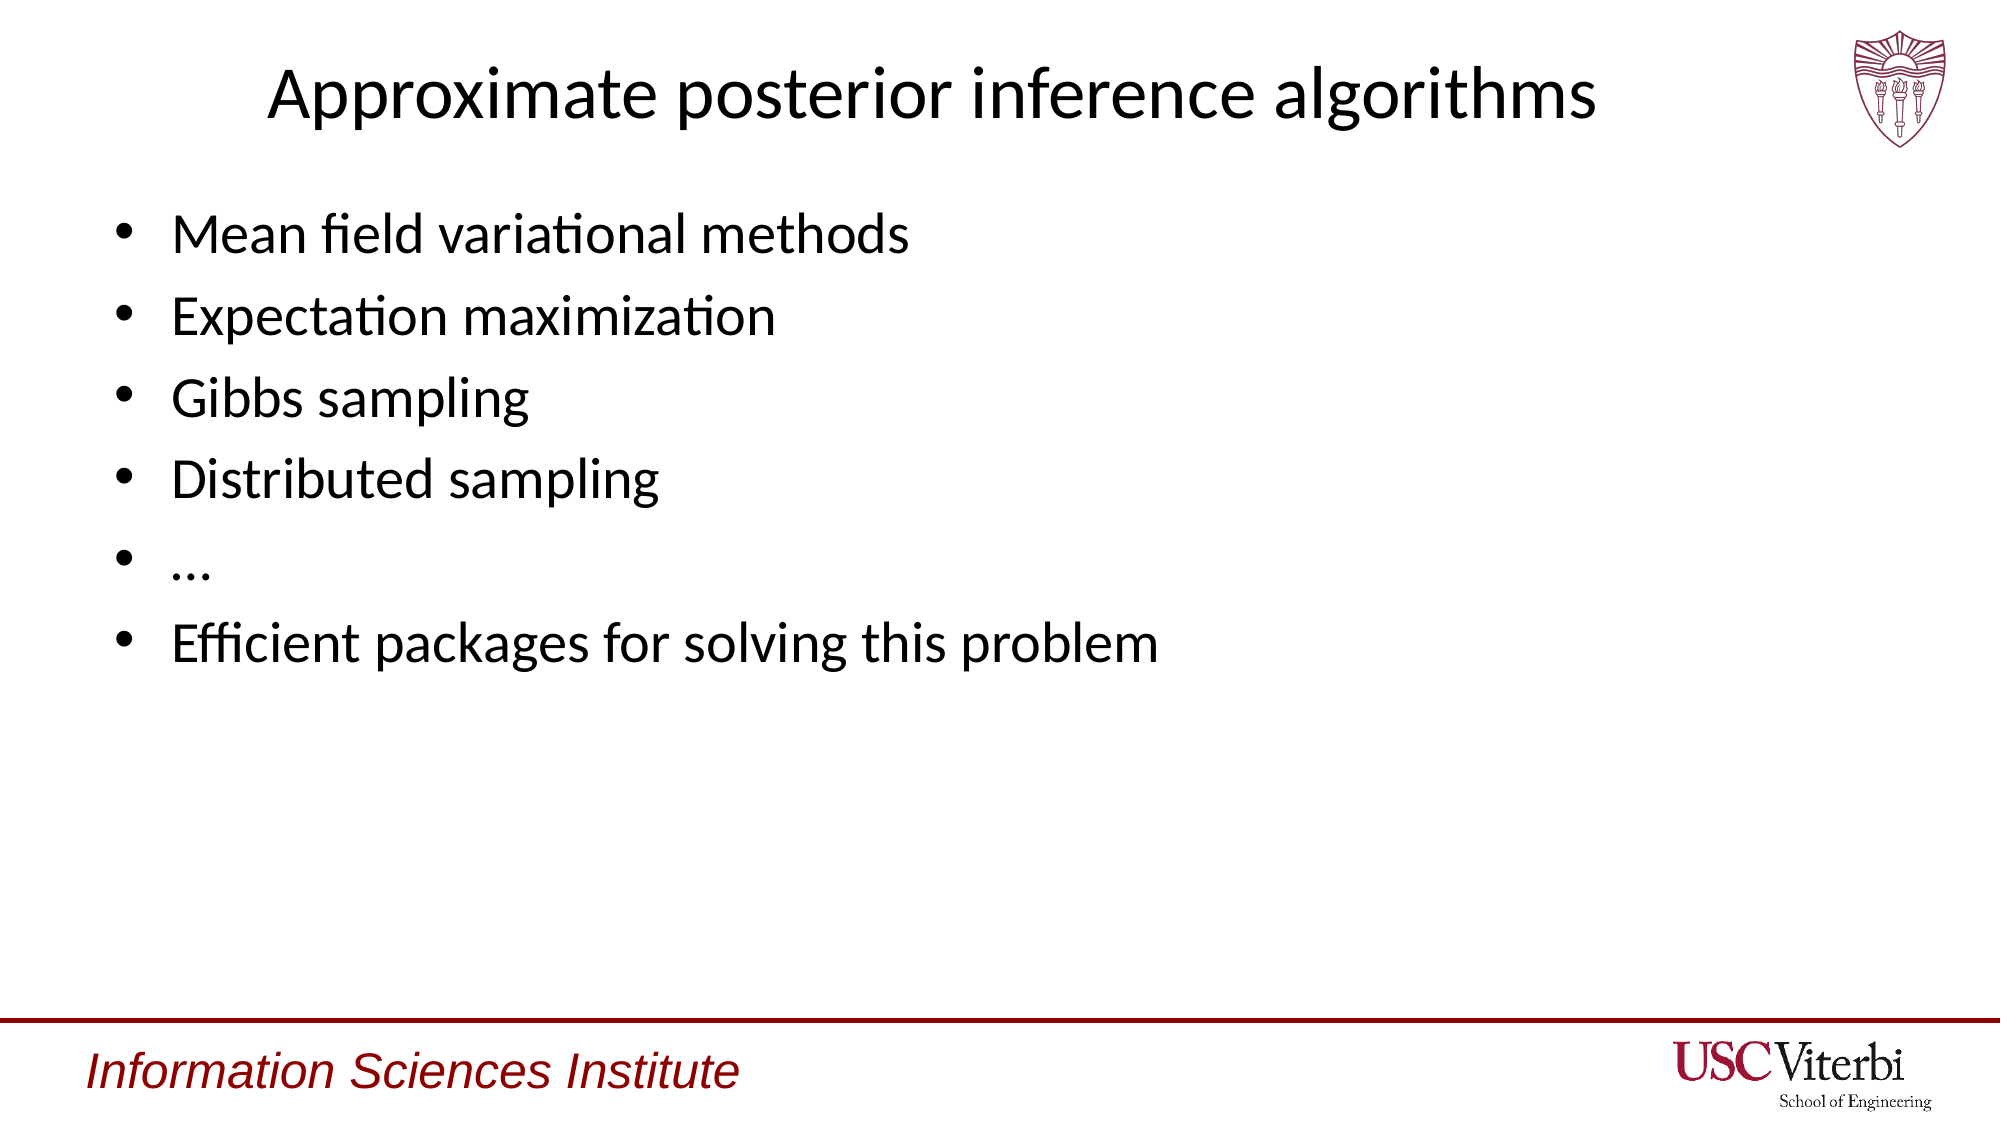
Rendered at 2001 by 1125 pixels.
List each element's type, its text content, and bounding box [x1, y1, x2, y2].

list Mean field variational methods Expectation maximization Gibbs sampling Distributed sampling … Efficient packages for solving this problem [99, 187, 1902, 1005]
picture [1824, 13, 1975, 164]
picture [1641, 1027, 1964, 1118]
title Approximate posterior inference algorithms [99, 35, 1783, 141]
